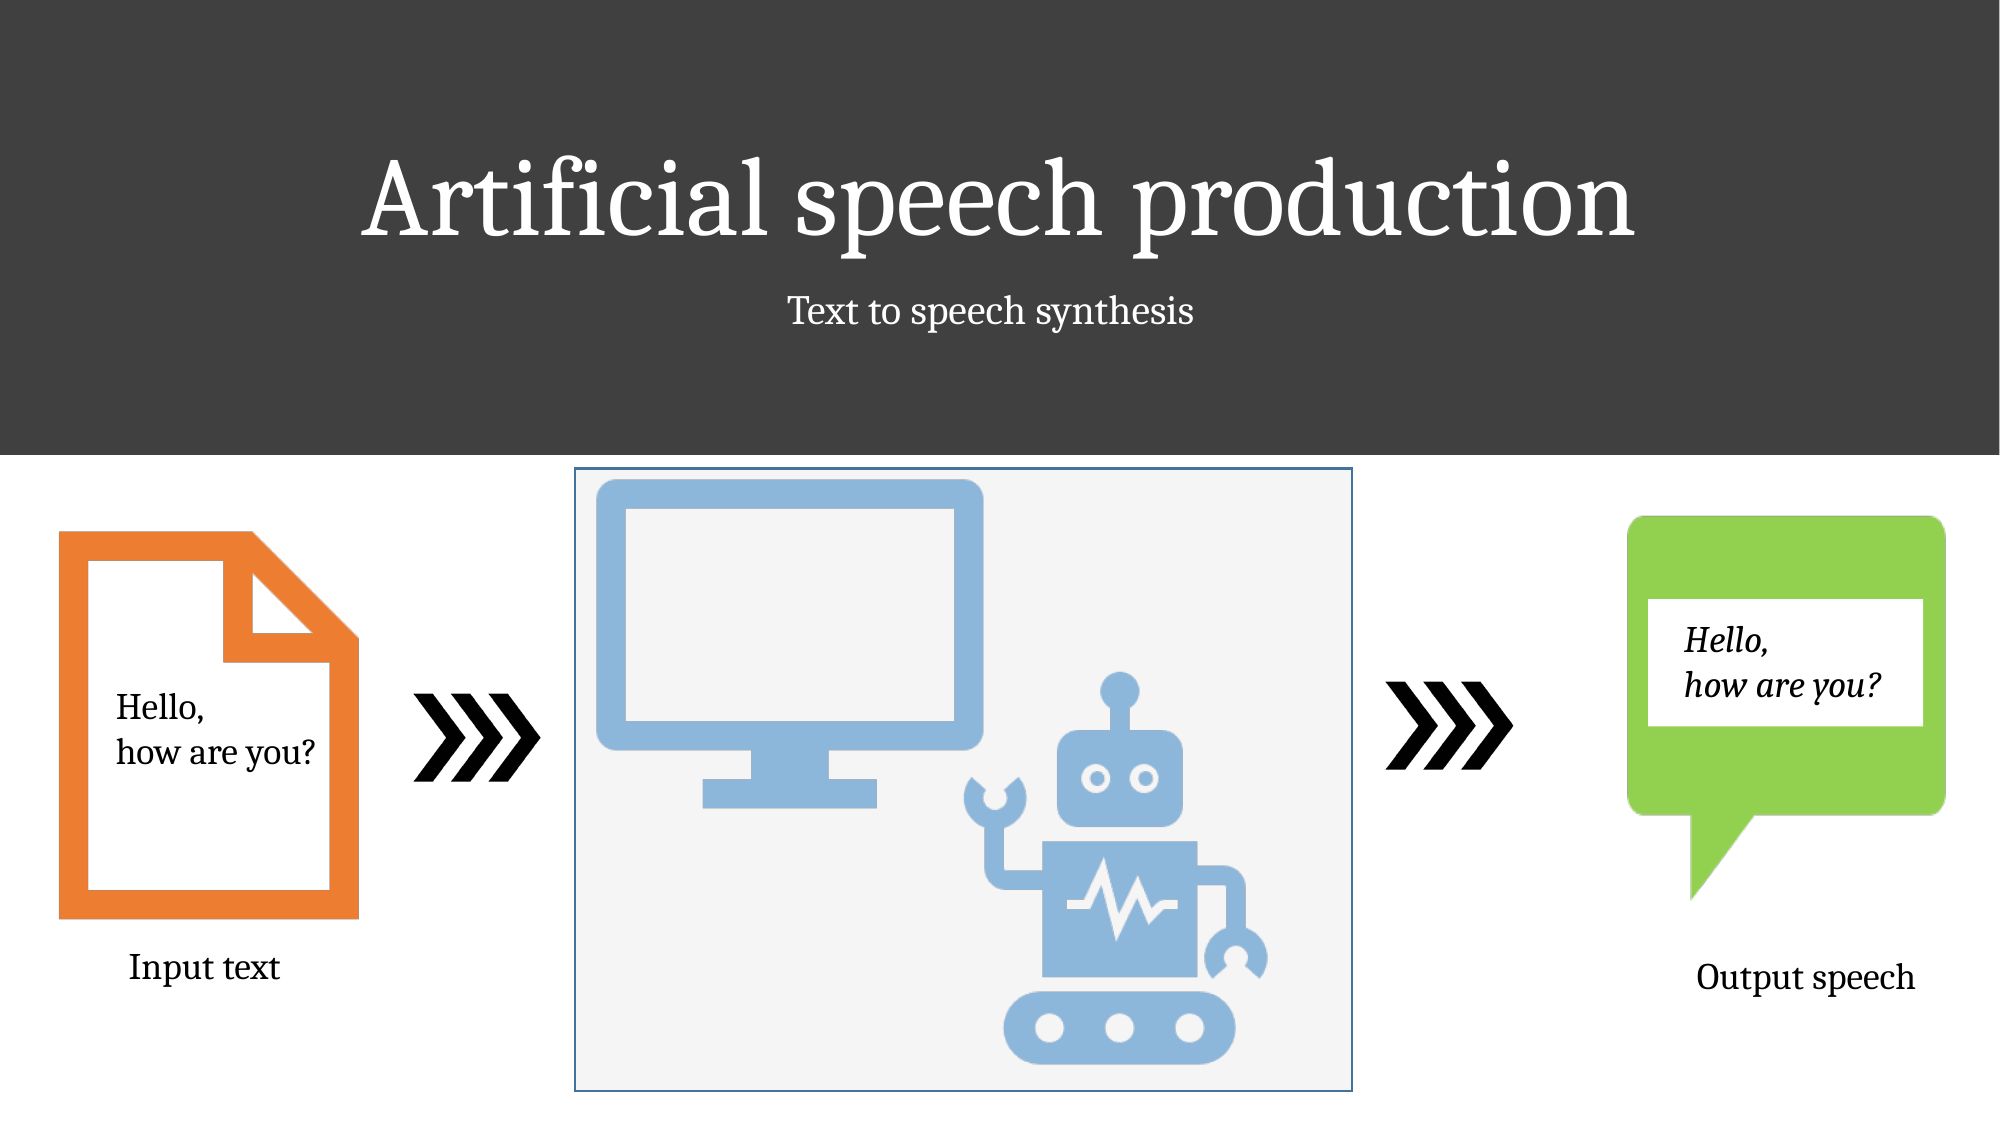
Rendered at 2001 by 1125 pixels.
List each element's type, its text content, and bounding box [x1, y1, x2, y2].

picture [0, 493, 551, 958]
text_box [1022, 467, 1353, 1092]
text_box [0, 0, 2000, 456]
text_box [574, 876, 888, 1092]
title Artificial speech production [138, 58, 1862, 268]
picture [1561, 411, 2000, 1006]
picture [558, 412, 1352, 1108]
text_box Input text [113, 958, 296, 995]
list Text to speech synthesis [138, 280, 1862, 389]
picture [1373, 650, 1524, 801]
